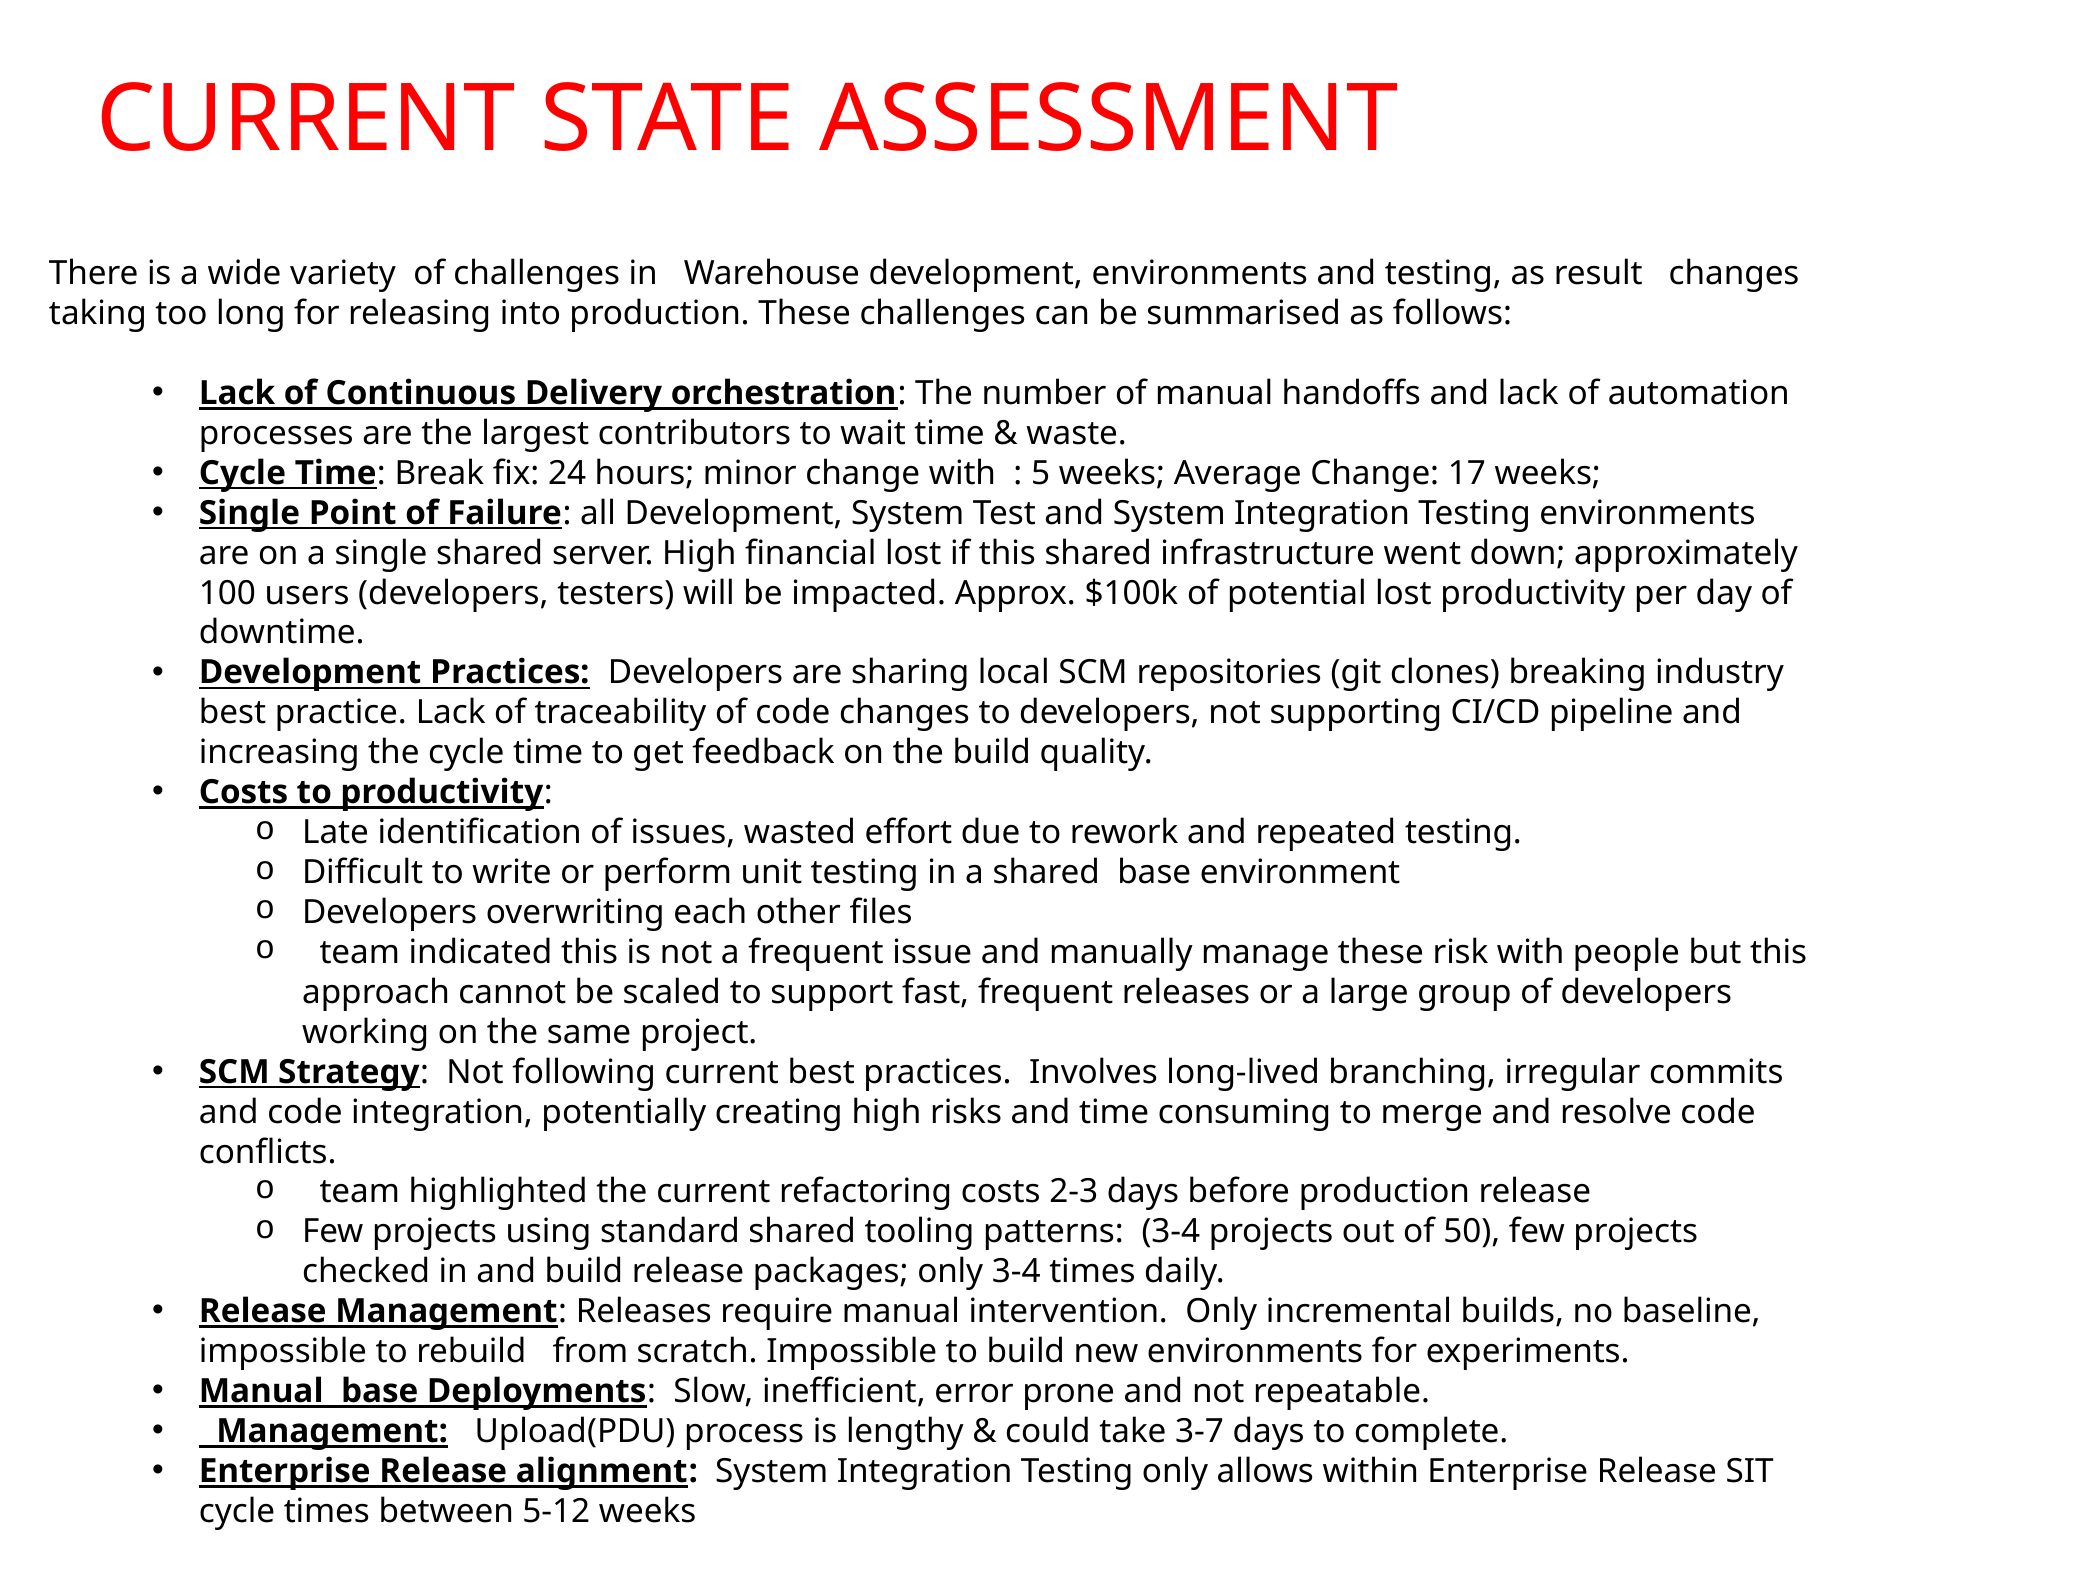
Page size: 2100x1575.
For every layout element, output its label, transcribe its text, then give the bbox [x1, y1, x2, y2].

text_box There is a wide variety of challenges in Warehouse development, environments and testing, as result changes taking too long for releasing into production. These challenges can be summarised as follows: Lack of Continuous Delivery orchestration: The number of manual handoffs and lack of automation processes are the largest contributors to wait time & waste. Cycle Time: Break fix: 24 hours; minor change with : 5 weeks; Average Change: 17 weeks; Single Point of Failure: all Development, System Test and System Integration Testing environments are on a single shared server. High financial lost if this shared infrastructure went down; approximately 100 users (developers, testers) will be impacted. Approx. $100k of potential lost productivity per day of downtime. Development Practices: Developers are sharing local SCM repositories (git clones) breaking industry best practice. Lack of traceability of code changes to developers, not supporting CI/CD pipeline and increasing the cycle time to get feedback on the build quality. Costs to productivity: Late identification of issues, wasted effort due to rework and repeated testing. Difficult to write or perform unit testing in a shared base environment Developers overwriting each other files team indicated this is not a frequent issue and manually manage these risk with people but this approach cannot be scaled to support fast, frequent releases or a large group of developers working on the same project. SCM Strategy: Not following current best practices. Involves long-lived branching, irregular commits and code integration, potentially creating high risks and time consuming to merge and resolve code conflicts. team highlighted the current refactoring costs 2-3 days before production release Few projects using standard shared tooling patterns: (3-4 projects out of 50), few projects checked in and build release packages; only 3-4 times daily. Release Management: Releases require manual intervention. Only incremental builds, no baseline, impossible to rebuild from scratch. Impossible to build new environments for experiments. Manual base Deployments: Slow, inefficient, error prone and not repeatable. Management: Upload(PDU) process is lengthy & could take 3-7 days to complete. Enterprise Release alignment: System Integration Testing only allows within Enterprise Release SIT cycle times between 5-12 weeks [34, 244, 1830, 1355]
text_box Current state Assessment [81, 70, 2066, 245]
